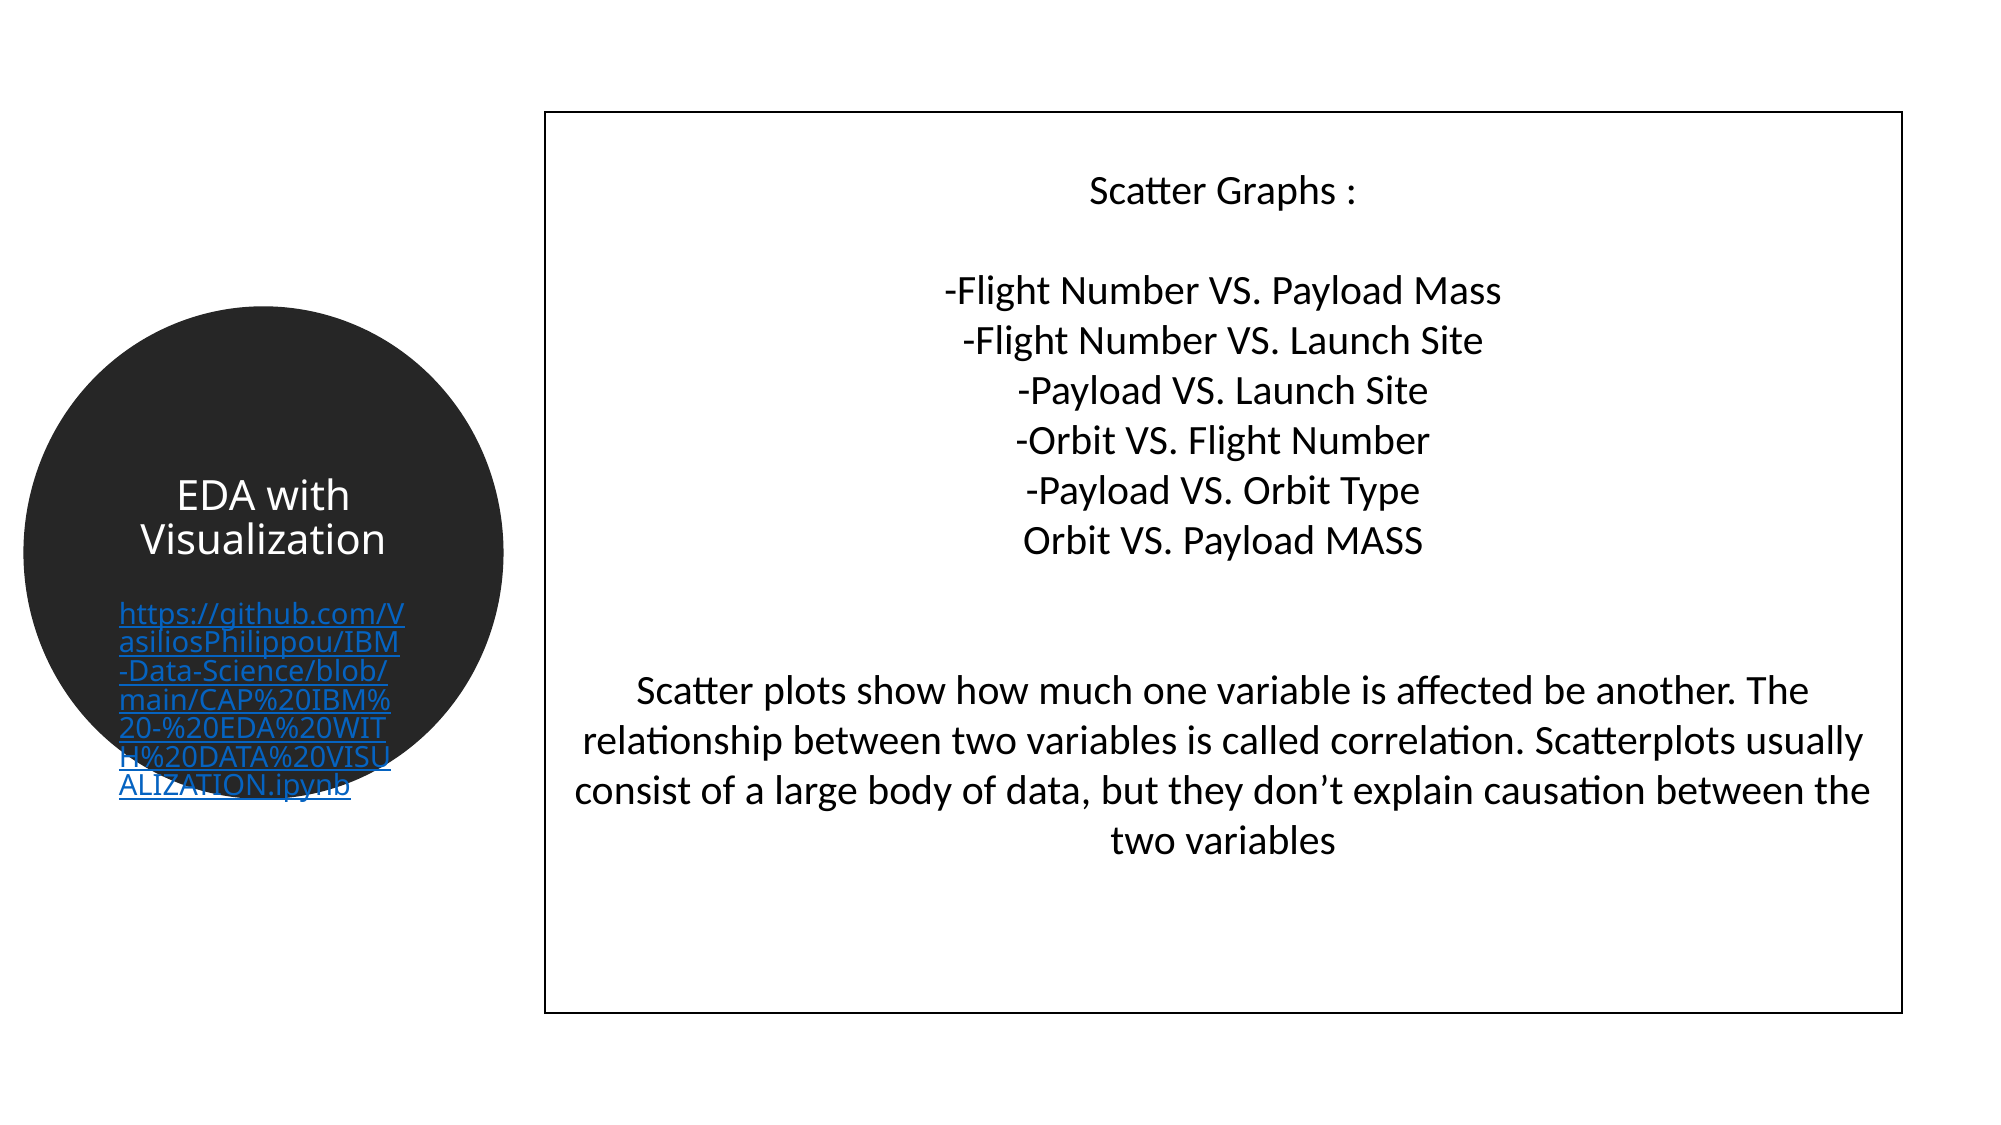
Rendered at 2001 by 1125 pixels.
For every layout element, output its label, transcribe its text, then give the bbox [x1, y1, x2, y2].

text_box Scatter Graphs : -Flight Number VS. Payload Mass -Flight Number VS. Launch Site -Payload VS. Launch Site -Orbit VS. Flight Number -Payload VS. Orbit Type Orbit VS. Payload MASS Scatter plots show how much one variable is affected be another. The relationship between two variables is called correlation. Scatterplots usually consist of a large body of data, but they don’t explain causation between the two variables [544, 111, 1903, 1014]
text_box EDA with Visualization https://github.com/VasiliosPhilippou/IBM-Data-Science/blob/main/CAP%20IBM%20-%20EDA%20WITH%20DATA%20VISUALIZATION.ipynb [37, 320, 490, 785]
